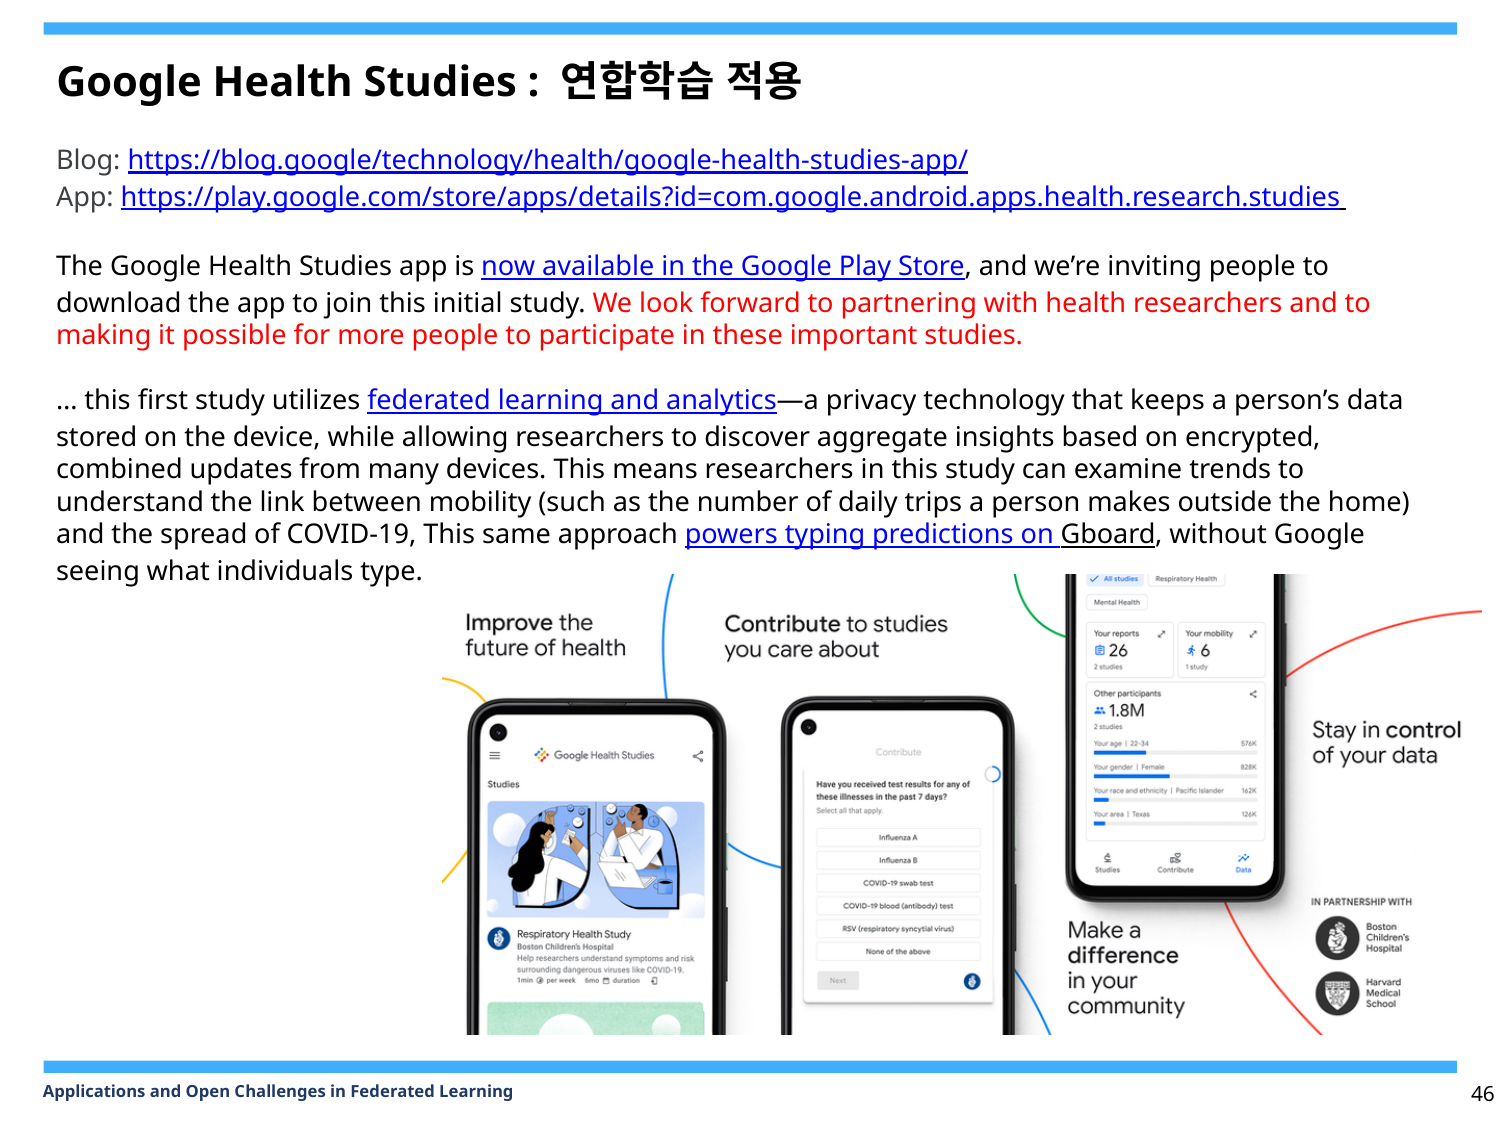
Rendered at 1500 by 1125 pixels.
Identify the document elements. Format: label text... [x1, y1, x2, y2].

picture [442, 574, 1482, 1036]
list Google Health Studies : 연합학습 적용 [41, 47, 1456, 113]
text_box Blog: https://blog.google/technology/health/google-health-studies-app/ App: https://play.google.com/store/apps/details?id=com.google.android.apps.health.research.studies The Google Health Studies app is now available in the Google Play Store, and we’re inviting people to download the app to join this initial study. We look forward to partnering with health researchers and to making it possible for more people to participate in these important studies. … this first study utilizes federated learning and analytics—a privacy technology that keeps a person’s data stored on the device, while allowing researchers to discover aggregate insights based on encrypted, combined updates from many devices. This means researchers in this study can examine trends to understand the link between mobility (such as the number of daily trips a person makes outside the home) and the spread of COVID-19, This same approach powers typing predictions on Gboard, without Google seeing what individuals type. [41, 134, 1436, 594]
